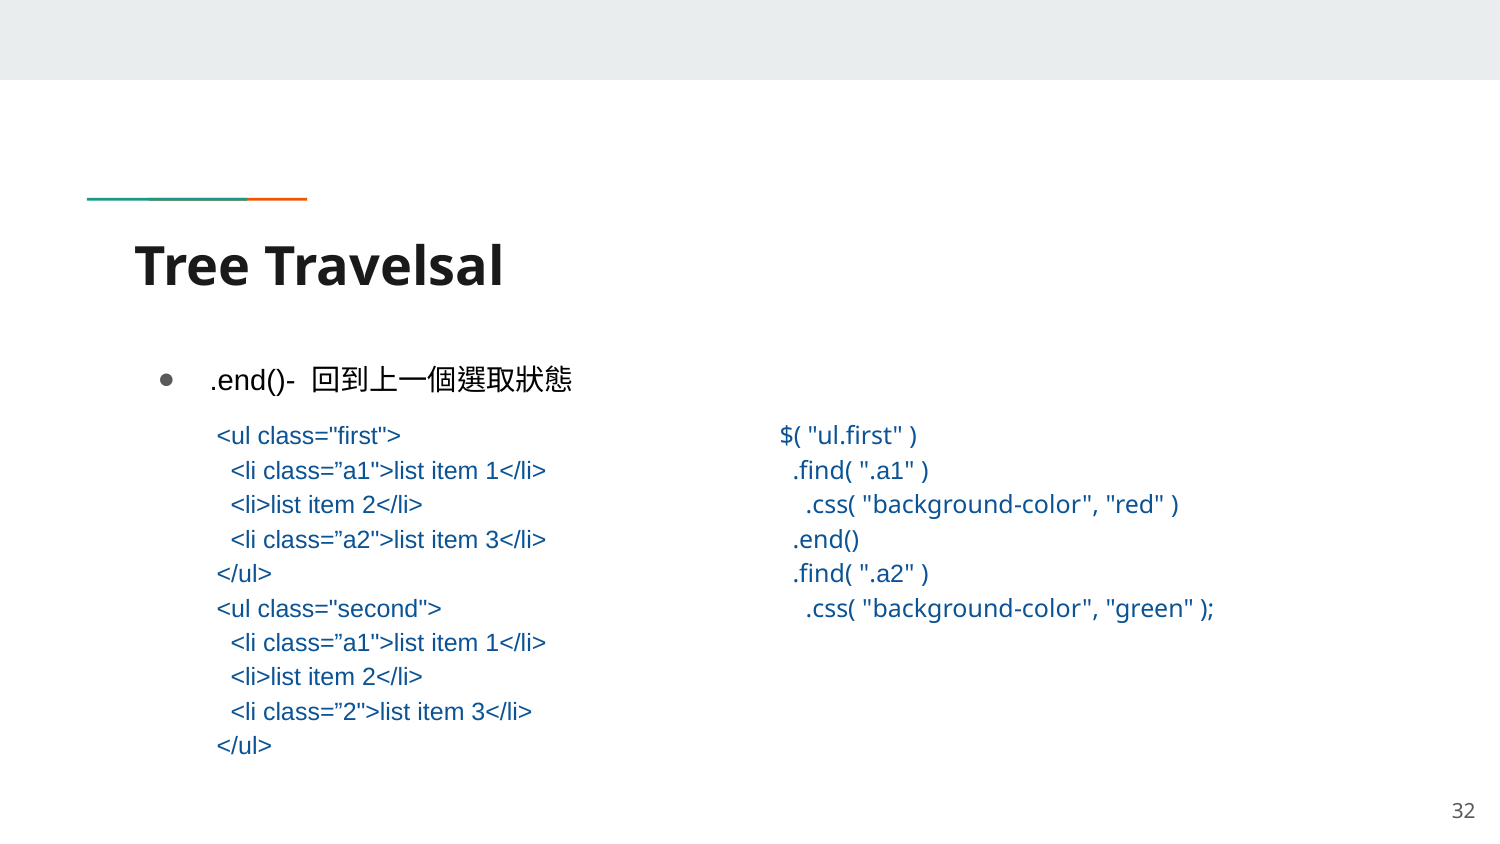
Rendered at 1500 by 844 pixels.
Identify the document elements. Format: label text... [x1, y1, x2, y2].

list .end()- 回到上一個選取狀態 [119, 341, 1381, 712]
text_box <ul class="first"> <li class=”a1">list item 1</li> <li>list item 2</li> <li class=”a2">list item 3</li> </ul> <ul class="second"> <li class=”a1">list item 1</li> <li>list item 2</li> <li class=”2">list item 3</li> </ul> [201, 400, 725, 795]
text_box $( "ul.first" ) .find( ".a1" ) .css( "background-color", "red" ) .end() .find( ".a2" ) .css( "background-color", "green" ); [764, 400, 1288, 795]
slide_number ‹#› [1400, 779, 1491, 844]
title Tree Travelsal [119, 216, 1381, 305]
